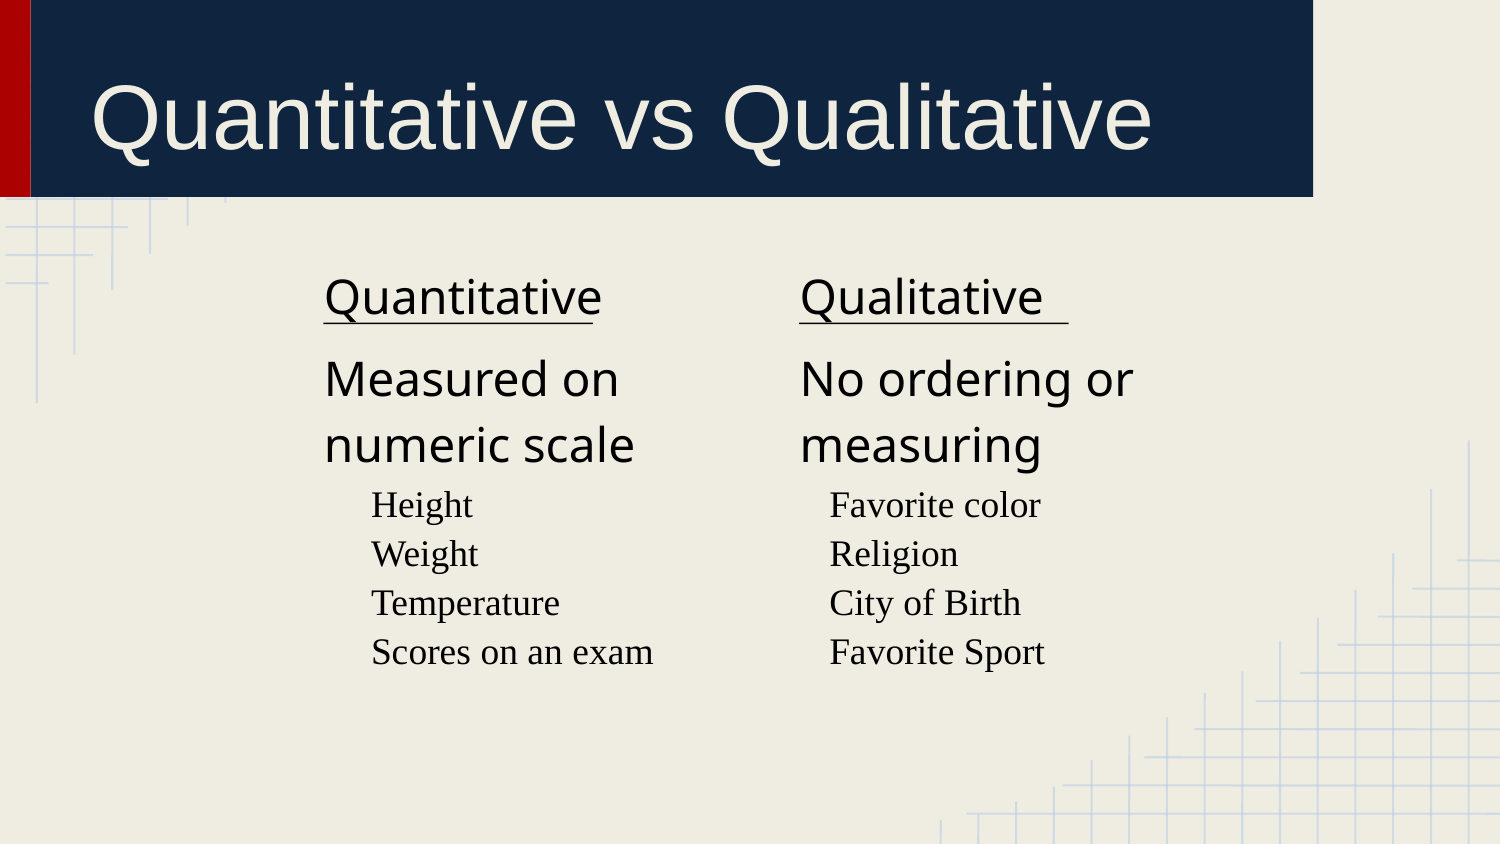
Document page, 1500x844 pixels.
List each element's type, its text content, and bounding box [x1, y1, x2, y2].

table_header Qualitative [783, 255, 1259, 337]
table_header Quantitative [307, 255, 783, 337]
table_cell No ordering or measuring Favorite color Religion City of Birth Favorite Sport [783, 337, 1259, 701]
table_cell Measured on numeric scale Height Weight Temperature Scores on an exam [307, 337, 783, 701]
title Quantitative vs Qualitative [75, 16, 1276, 183]
